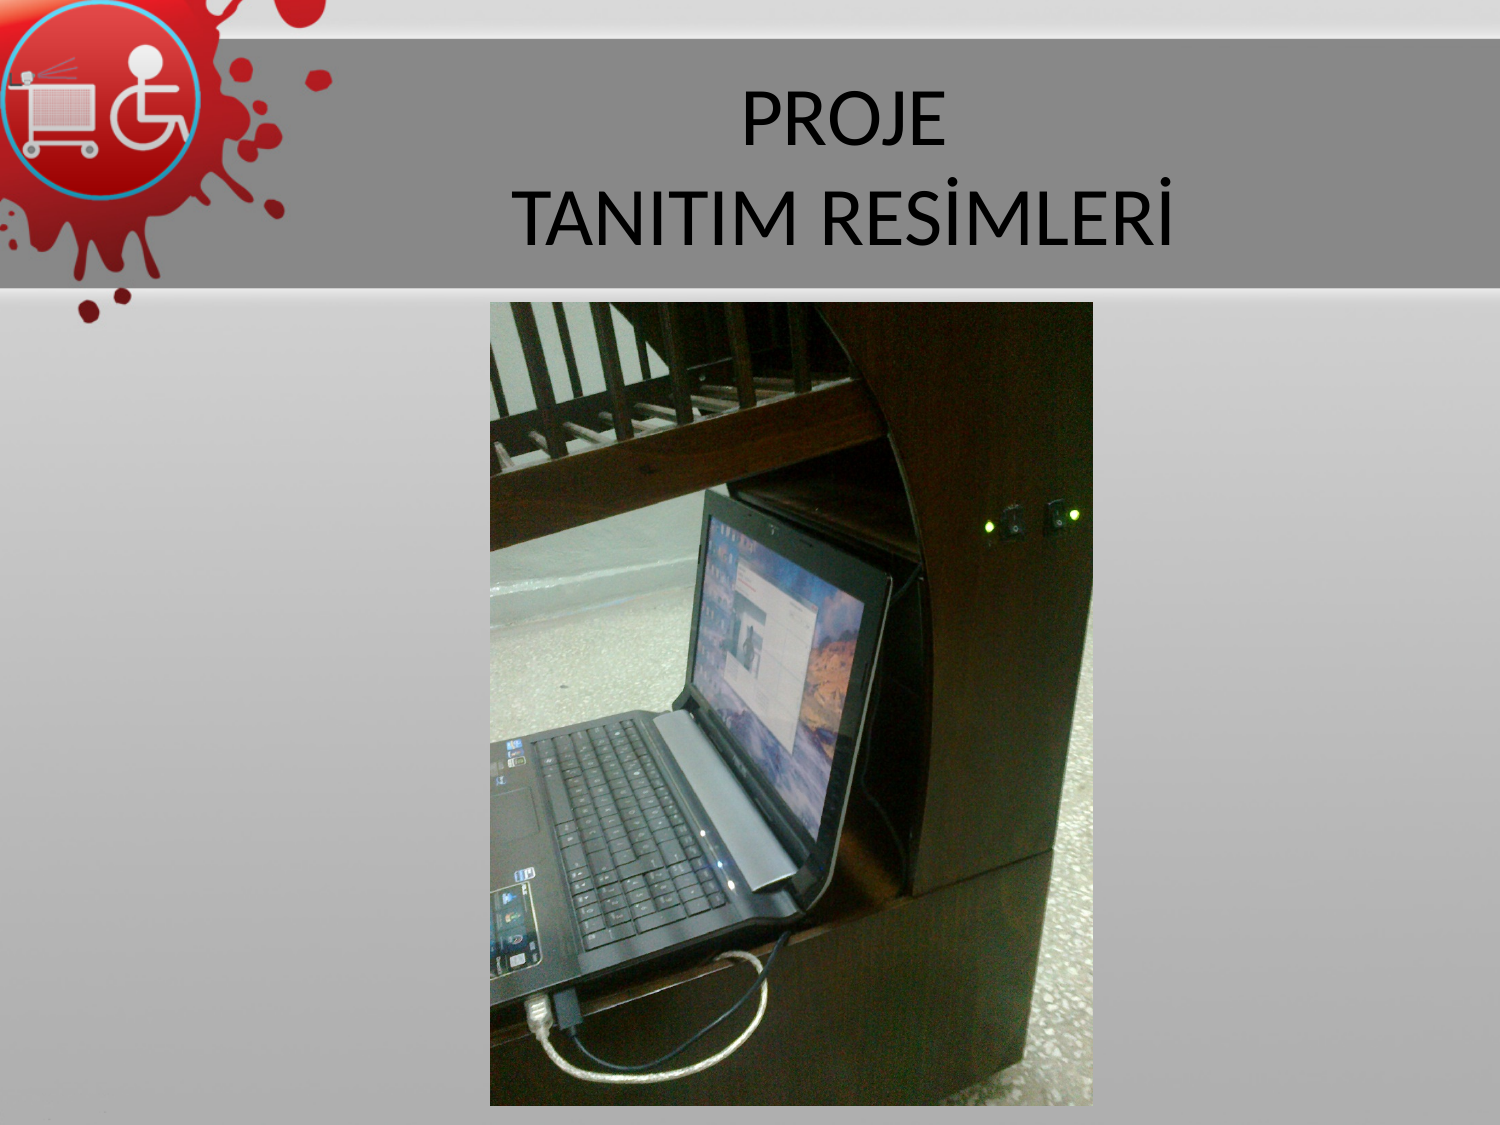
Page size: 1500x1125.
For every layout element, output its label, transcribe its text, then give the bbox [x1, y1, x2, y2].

picture [0, 0, 1500, 1125]
text_box PROJE TANITIM RESİMLERİ [348, 54, 1341, 270]
